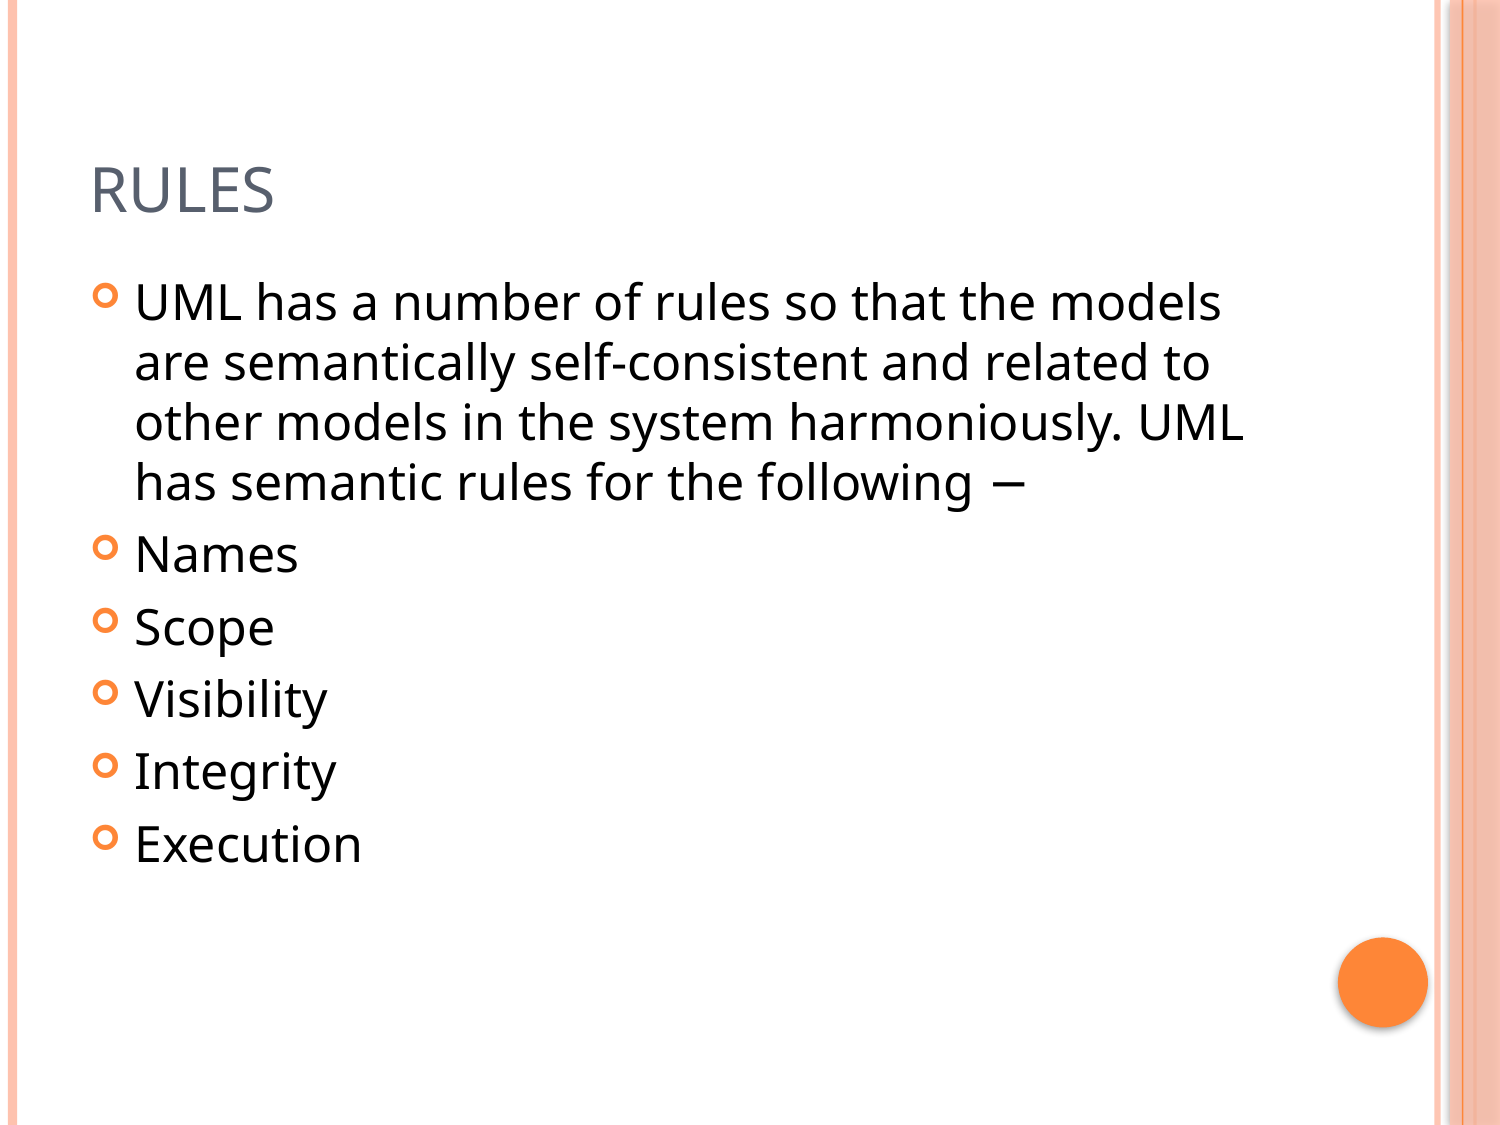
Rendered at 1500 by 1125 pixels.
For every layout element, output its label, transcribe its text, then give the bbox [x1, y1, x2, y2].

title rules [75, 45, 1300, 233]
list UML has a number of rules so that the models are semantically self-consistent and related to other models in the system harmoniously. UML has semantic rules for the following − Names Scope Visibility Integrity Execution [75, 262, 1300, 1062]
